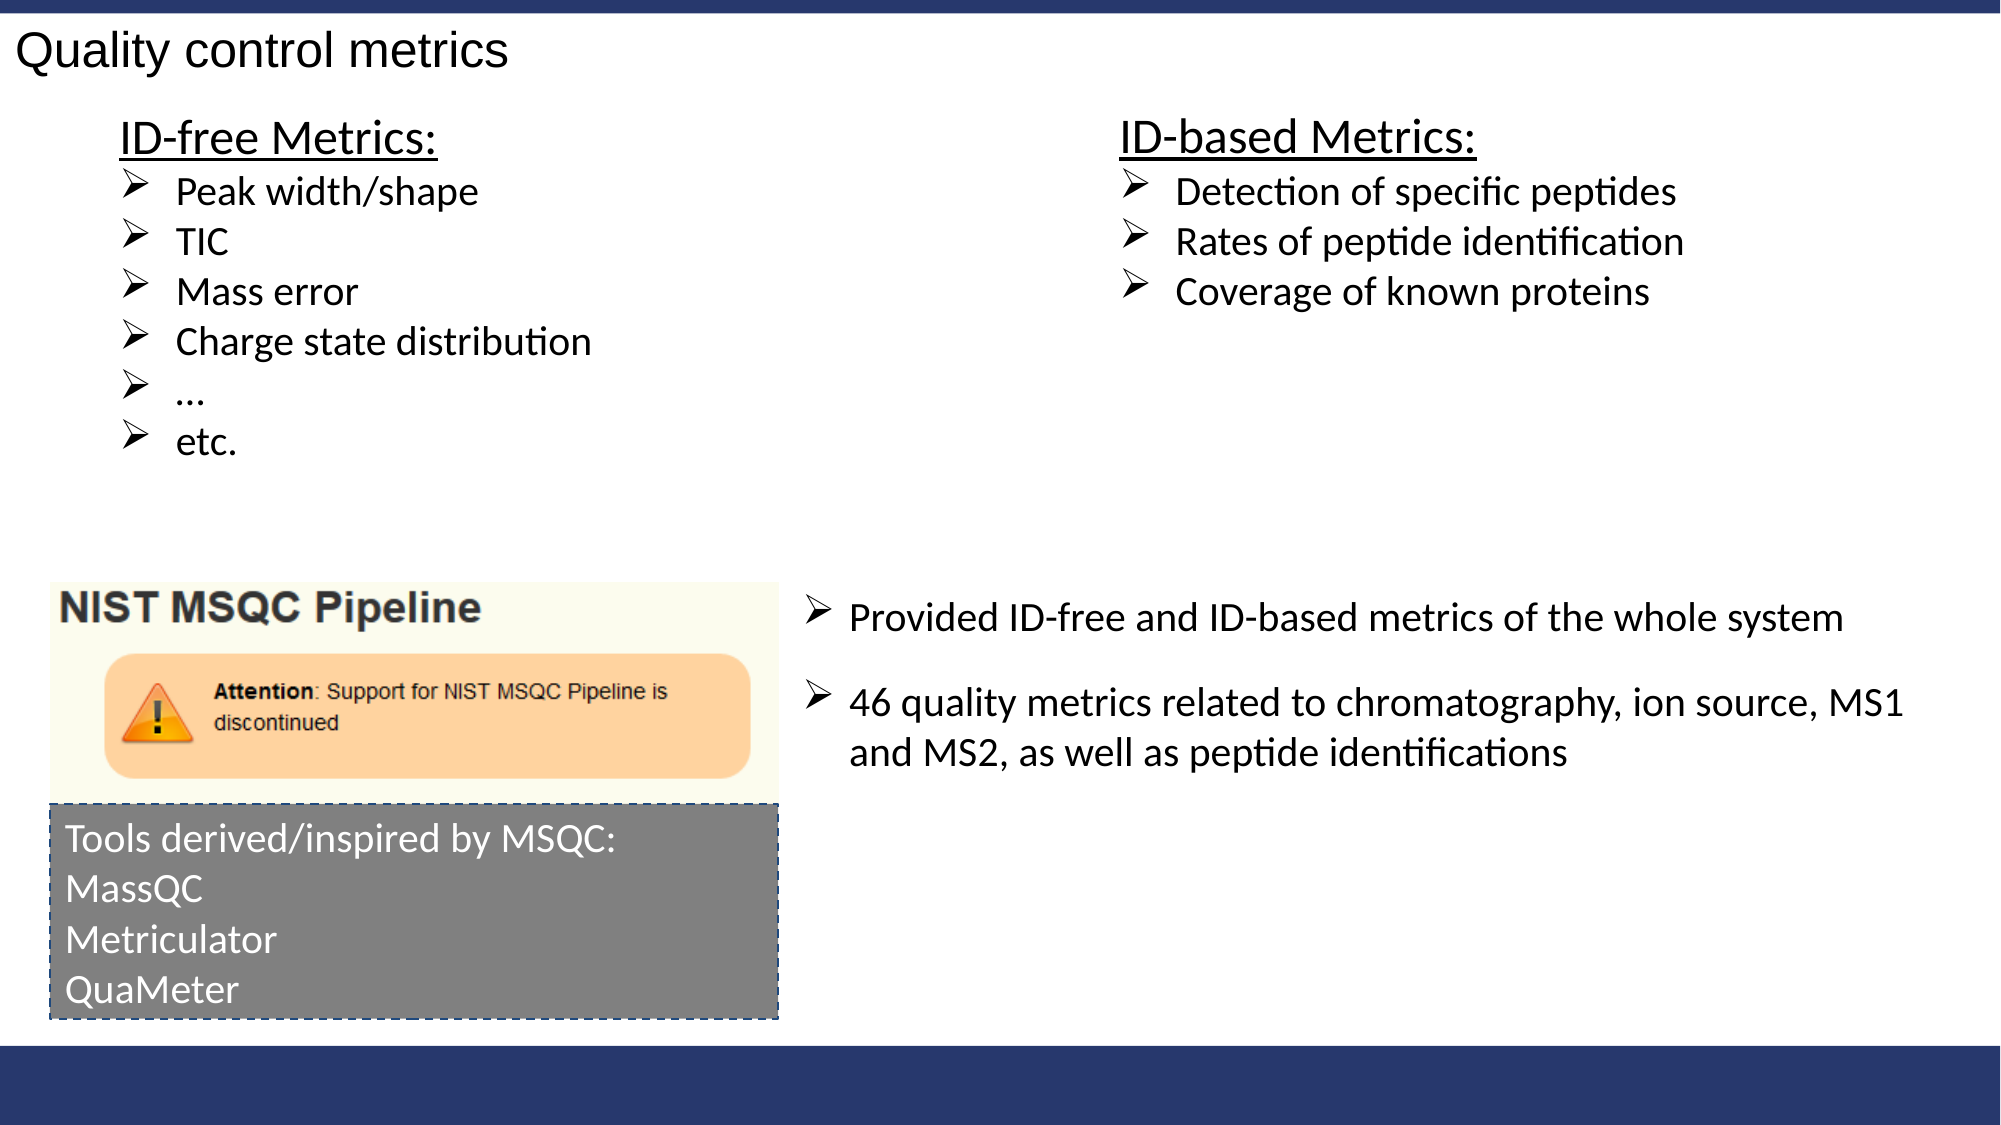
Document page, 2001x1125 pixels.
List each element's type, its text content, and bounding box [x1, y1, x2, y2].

picture [49, 581, 779, 805]
text_box Provided ID-free and ID-based metrics of the whole system 46 quality metrics related to chromatography, ion source, MS1 and MS2, as well as peptide identifications [787, 582, 1938, 832]
text_box ID-free Metrics: Peak width/shape TIC Mass error Charge state distribution … etc. [104, 96, 1000, 522]
text_box Tools derived/inspired by MSQC: MassQC Metriculator QuaMeter [49, 810, 779, 1019]
title Quality control metrics [0, 12, 658, 88]
text_box ID-based Metrics: Detection of specific peptides Rates of peptide identification Coverage of known proteins [1104, 96, 2000, 372]
